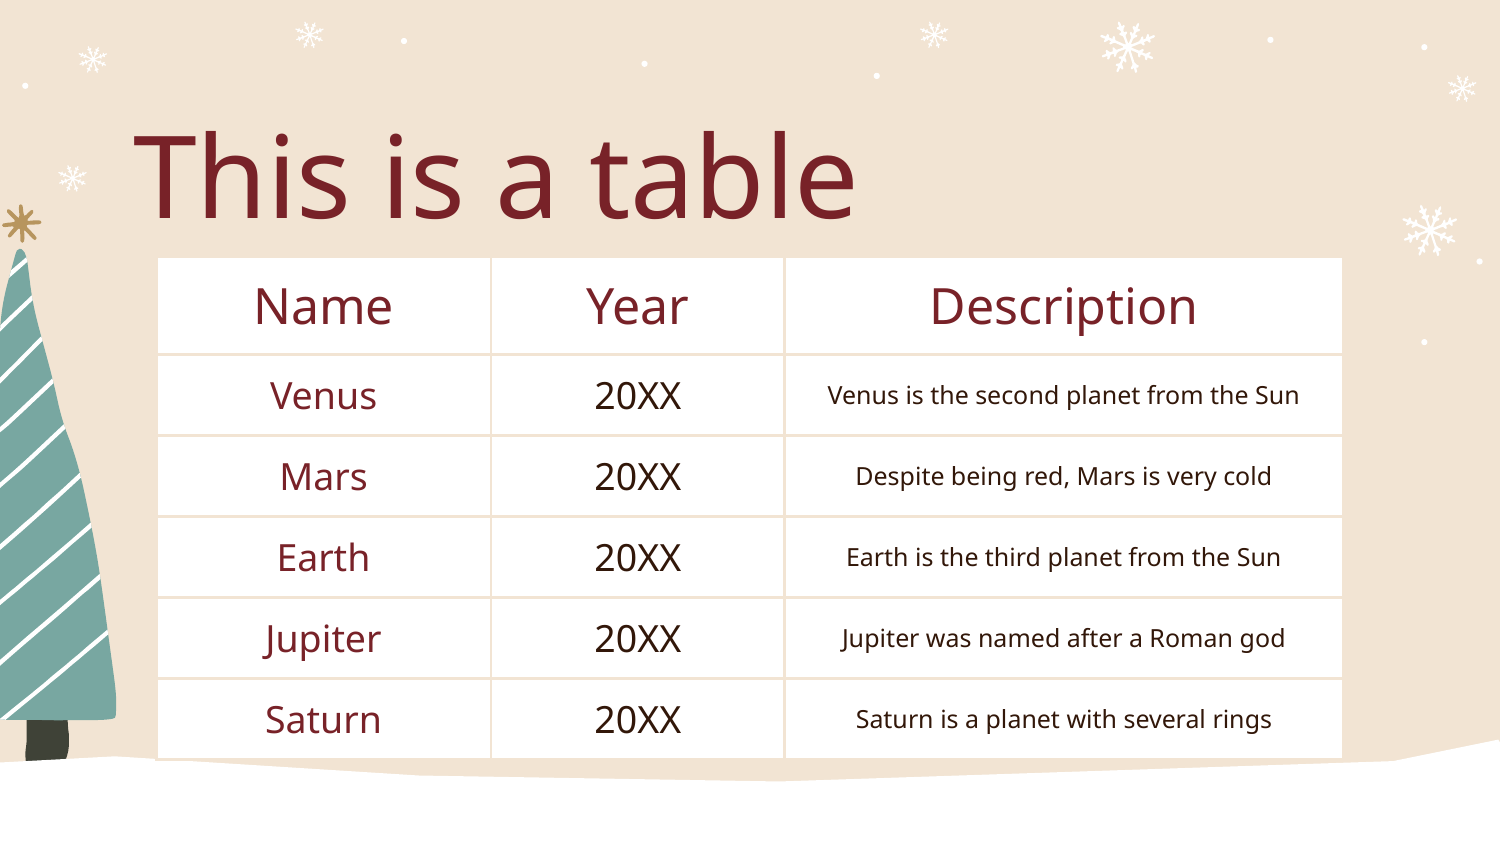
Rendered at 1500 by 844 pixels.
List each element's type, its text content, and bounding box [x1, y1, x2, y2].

table_cell Jupiter [158, 599, 490, 677]
table_cell Venus is the second planet from the Sun [786, 356, 1342, 434]
table_header Description [786, 258, 1342, 353]
table_cell 20XX [492, 356, 783, 434]
table_cell Saturn [158, 680, 490, 758]
table_cell 20XX [492, 680, 783, 758]
table_cell Despite being red, Mars is very cold [786, 437, 1342, 515]
table_header Year [492, 258, 783, 353]
table_header Name [158, 258, 490, 353]
table_cell Earth is the third planet from the Sun [786, 518, 1342, 596]
table_cell Saturn is a planet with several rings [786, 680, 1342, 758]
table_cell 20XX [492, 437, 783, 515]
table_cell Mars [158, 437, 490, 515]
title This is a table [118, 88, 1382, 224]
table_cell 20XX [492, 518, 783, 596]
table_cell 20XX [492, 599, 783, 677]
table_cell Venus [158, 356, 490, 434]
table_cell Earth [158, 518, 490, 596]
table_cell Jupiter was named after a Roman god [786, 599, 1342, 677]
